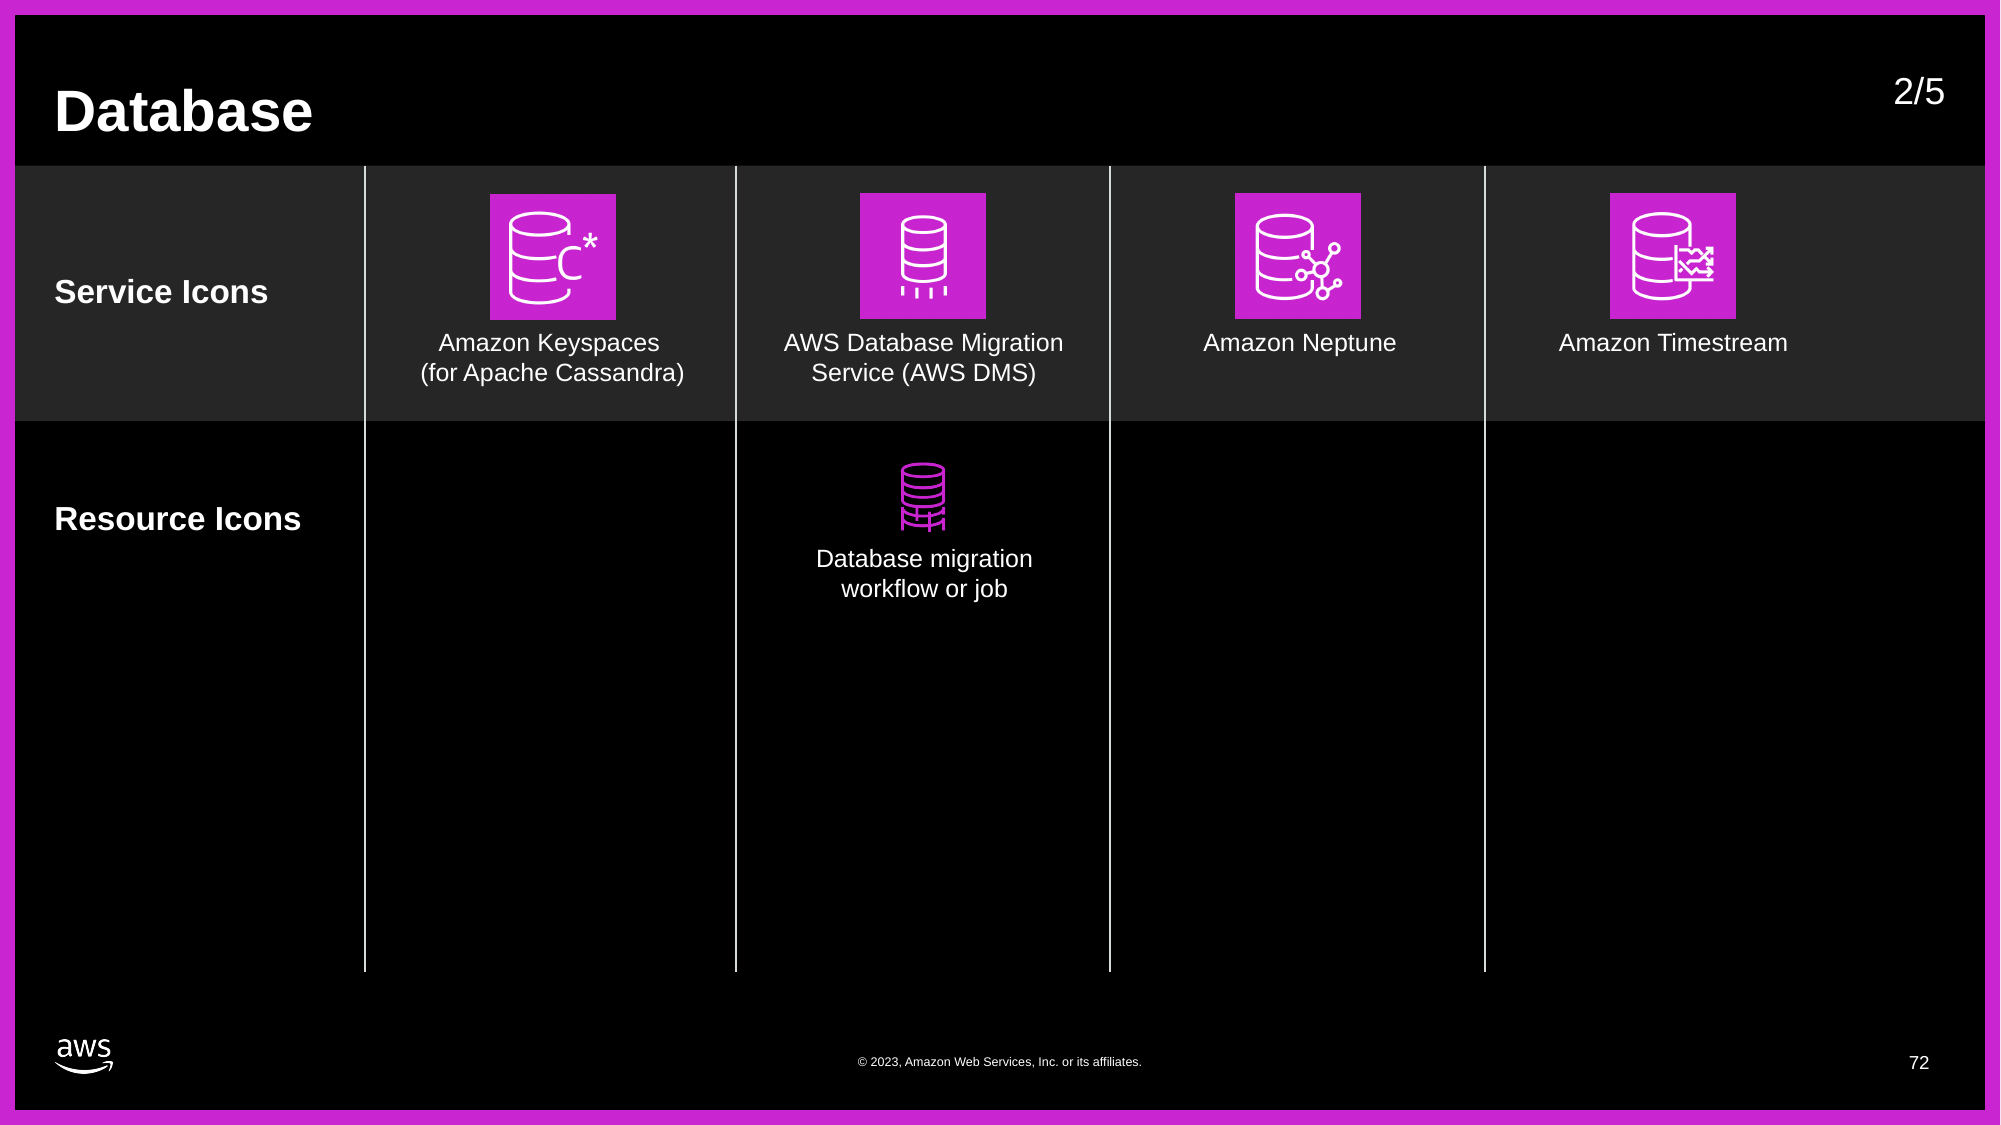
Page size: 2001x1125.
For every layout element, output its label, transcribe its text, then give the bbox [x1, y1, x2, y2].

text_box AWS Database Migration Service (AWS DMS) [745, 319, 1109, 394]
footer © 2023, Amazon Web Services, Inc. or its affiliates. [662, 1031, 1338, 1092]
title Database [39, 59, 1457, 166]
picture [1235, 193, 1361, 320]
picture [860, 193, 986, 320]
text_box Amazon Keyspaces (for Apache Cassandra) [360, 319, 735, 394]
text_box Amazon Neptune [1113, 319, 1484, 364]
text_box Database migration workflow or job [787, 534, 1063, 610]
picture [1610, 193, 1736, 319]
picture [490, 194, 616, 320]
list 2/5 [1693, 59, 1961, 166]
text_box Amazon Timestream [1486, 319, 1861, 364]
slide_number 72 [1494, 1031, 1945, 1092]
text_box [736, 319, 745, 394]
picture [885, 459, 961, 535]
picture [55, 1039, 113, 1074]
